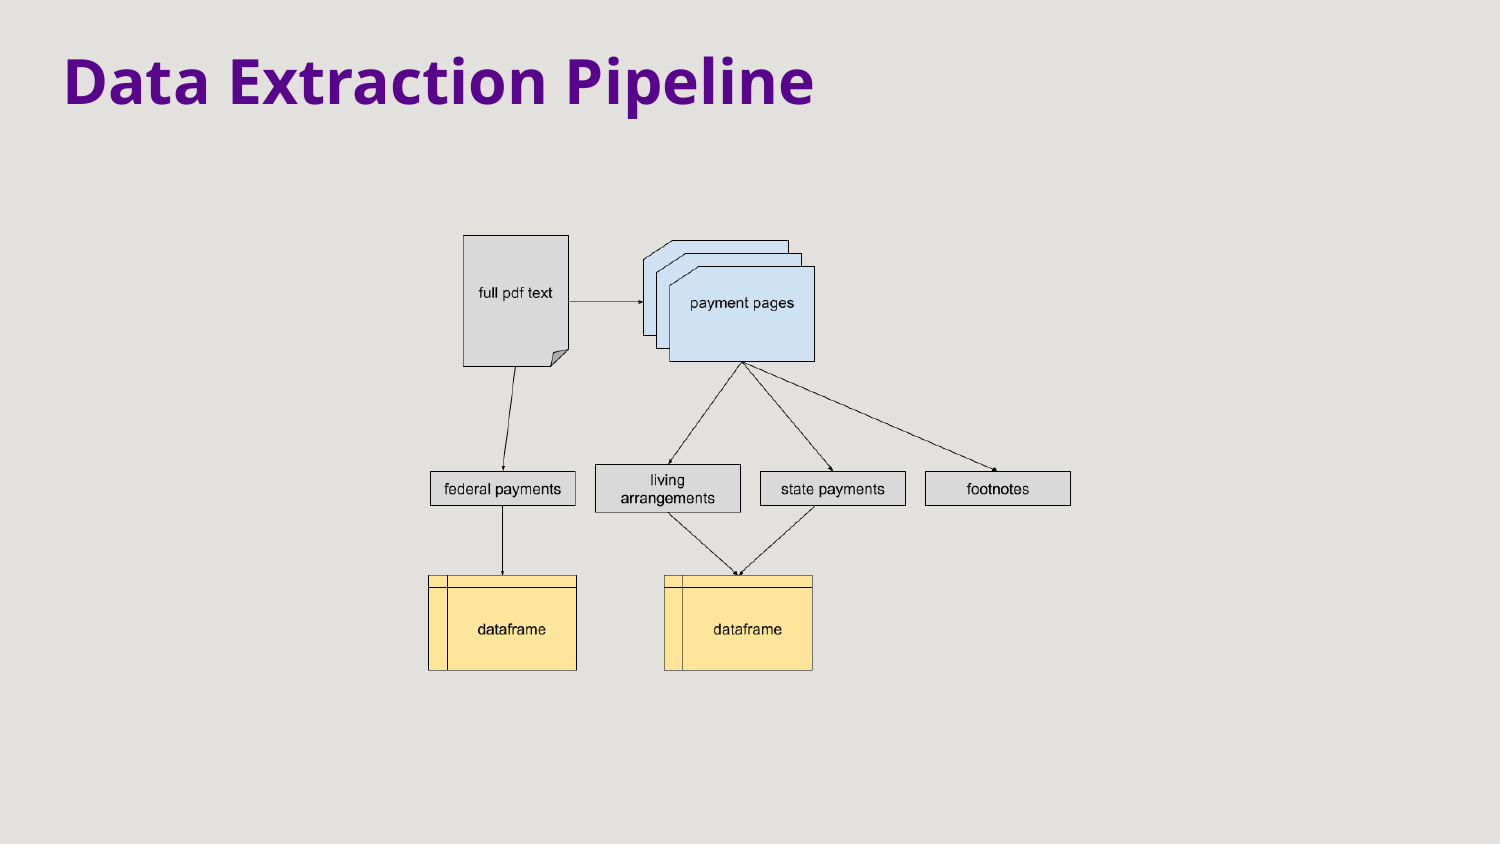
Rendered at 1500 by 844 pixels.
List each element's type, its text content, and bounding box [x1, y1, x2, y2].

picture [423, 211, 1077, 702]
text_box Data Extraction Pipeline [50, 36, 834, 116]
